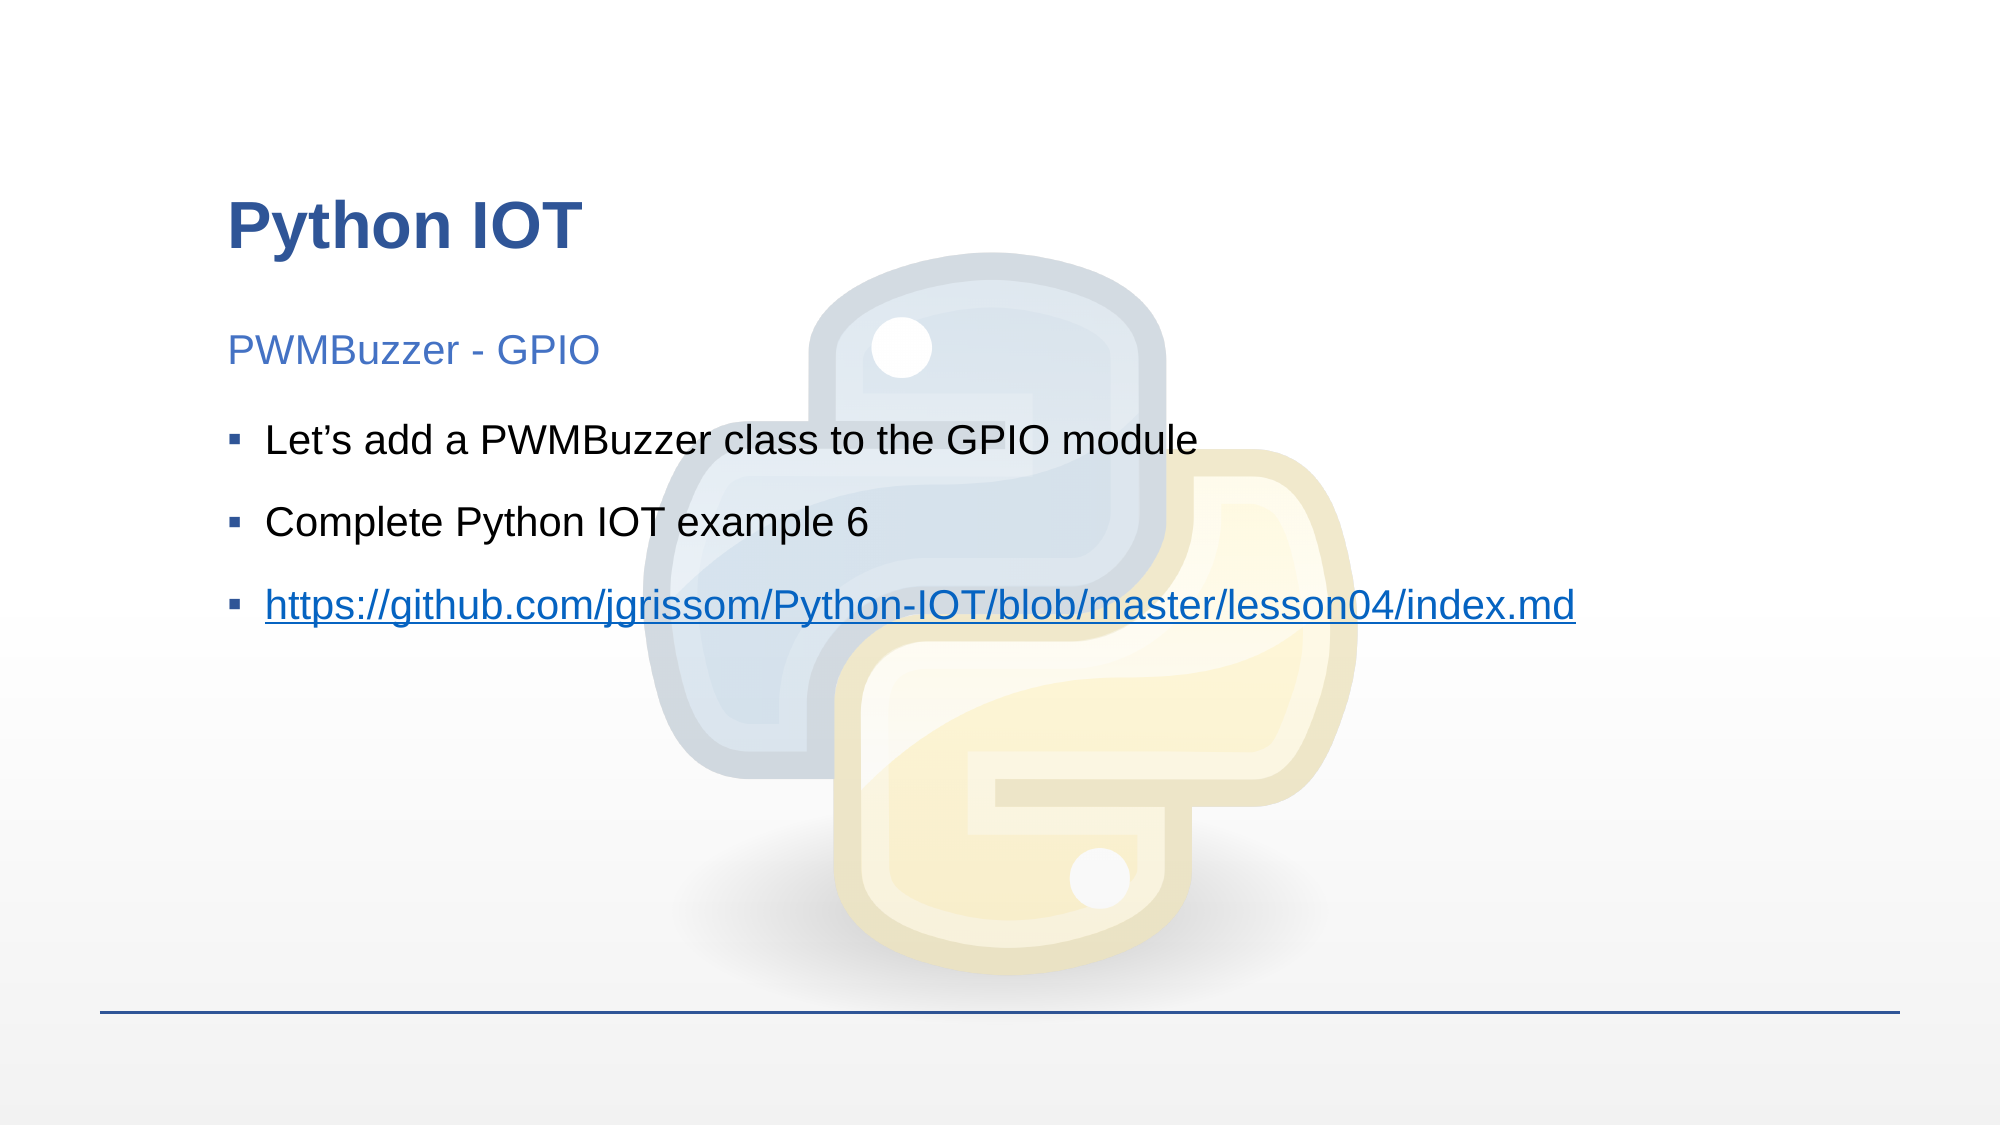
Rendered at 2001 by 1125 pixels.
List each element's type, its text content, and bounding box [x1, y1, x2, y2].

list Let’s add a PWMBuzzer class to the GPIO module Complete Python IOT example 6 https://github.com/jgrissom/Python-IOT/blob/master/lesson04/index.md [212, 410, 1788, 950]
title Python IOT [212, 82, 1788, 271]
list PWMBuzzer - GPIO [212, 298, 1788, 404]
